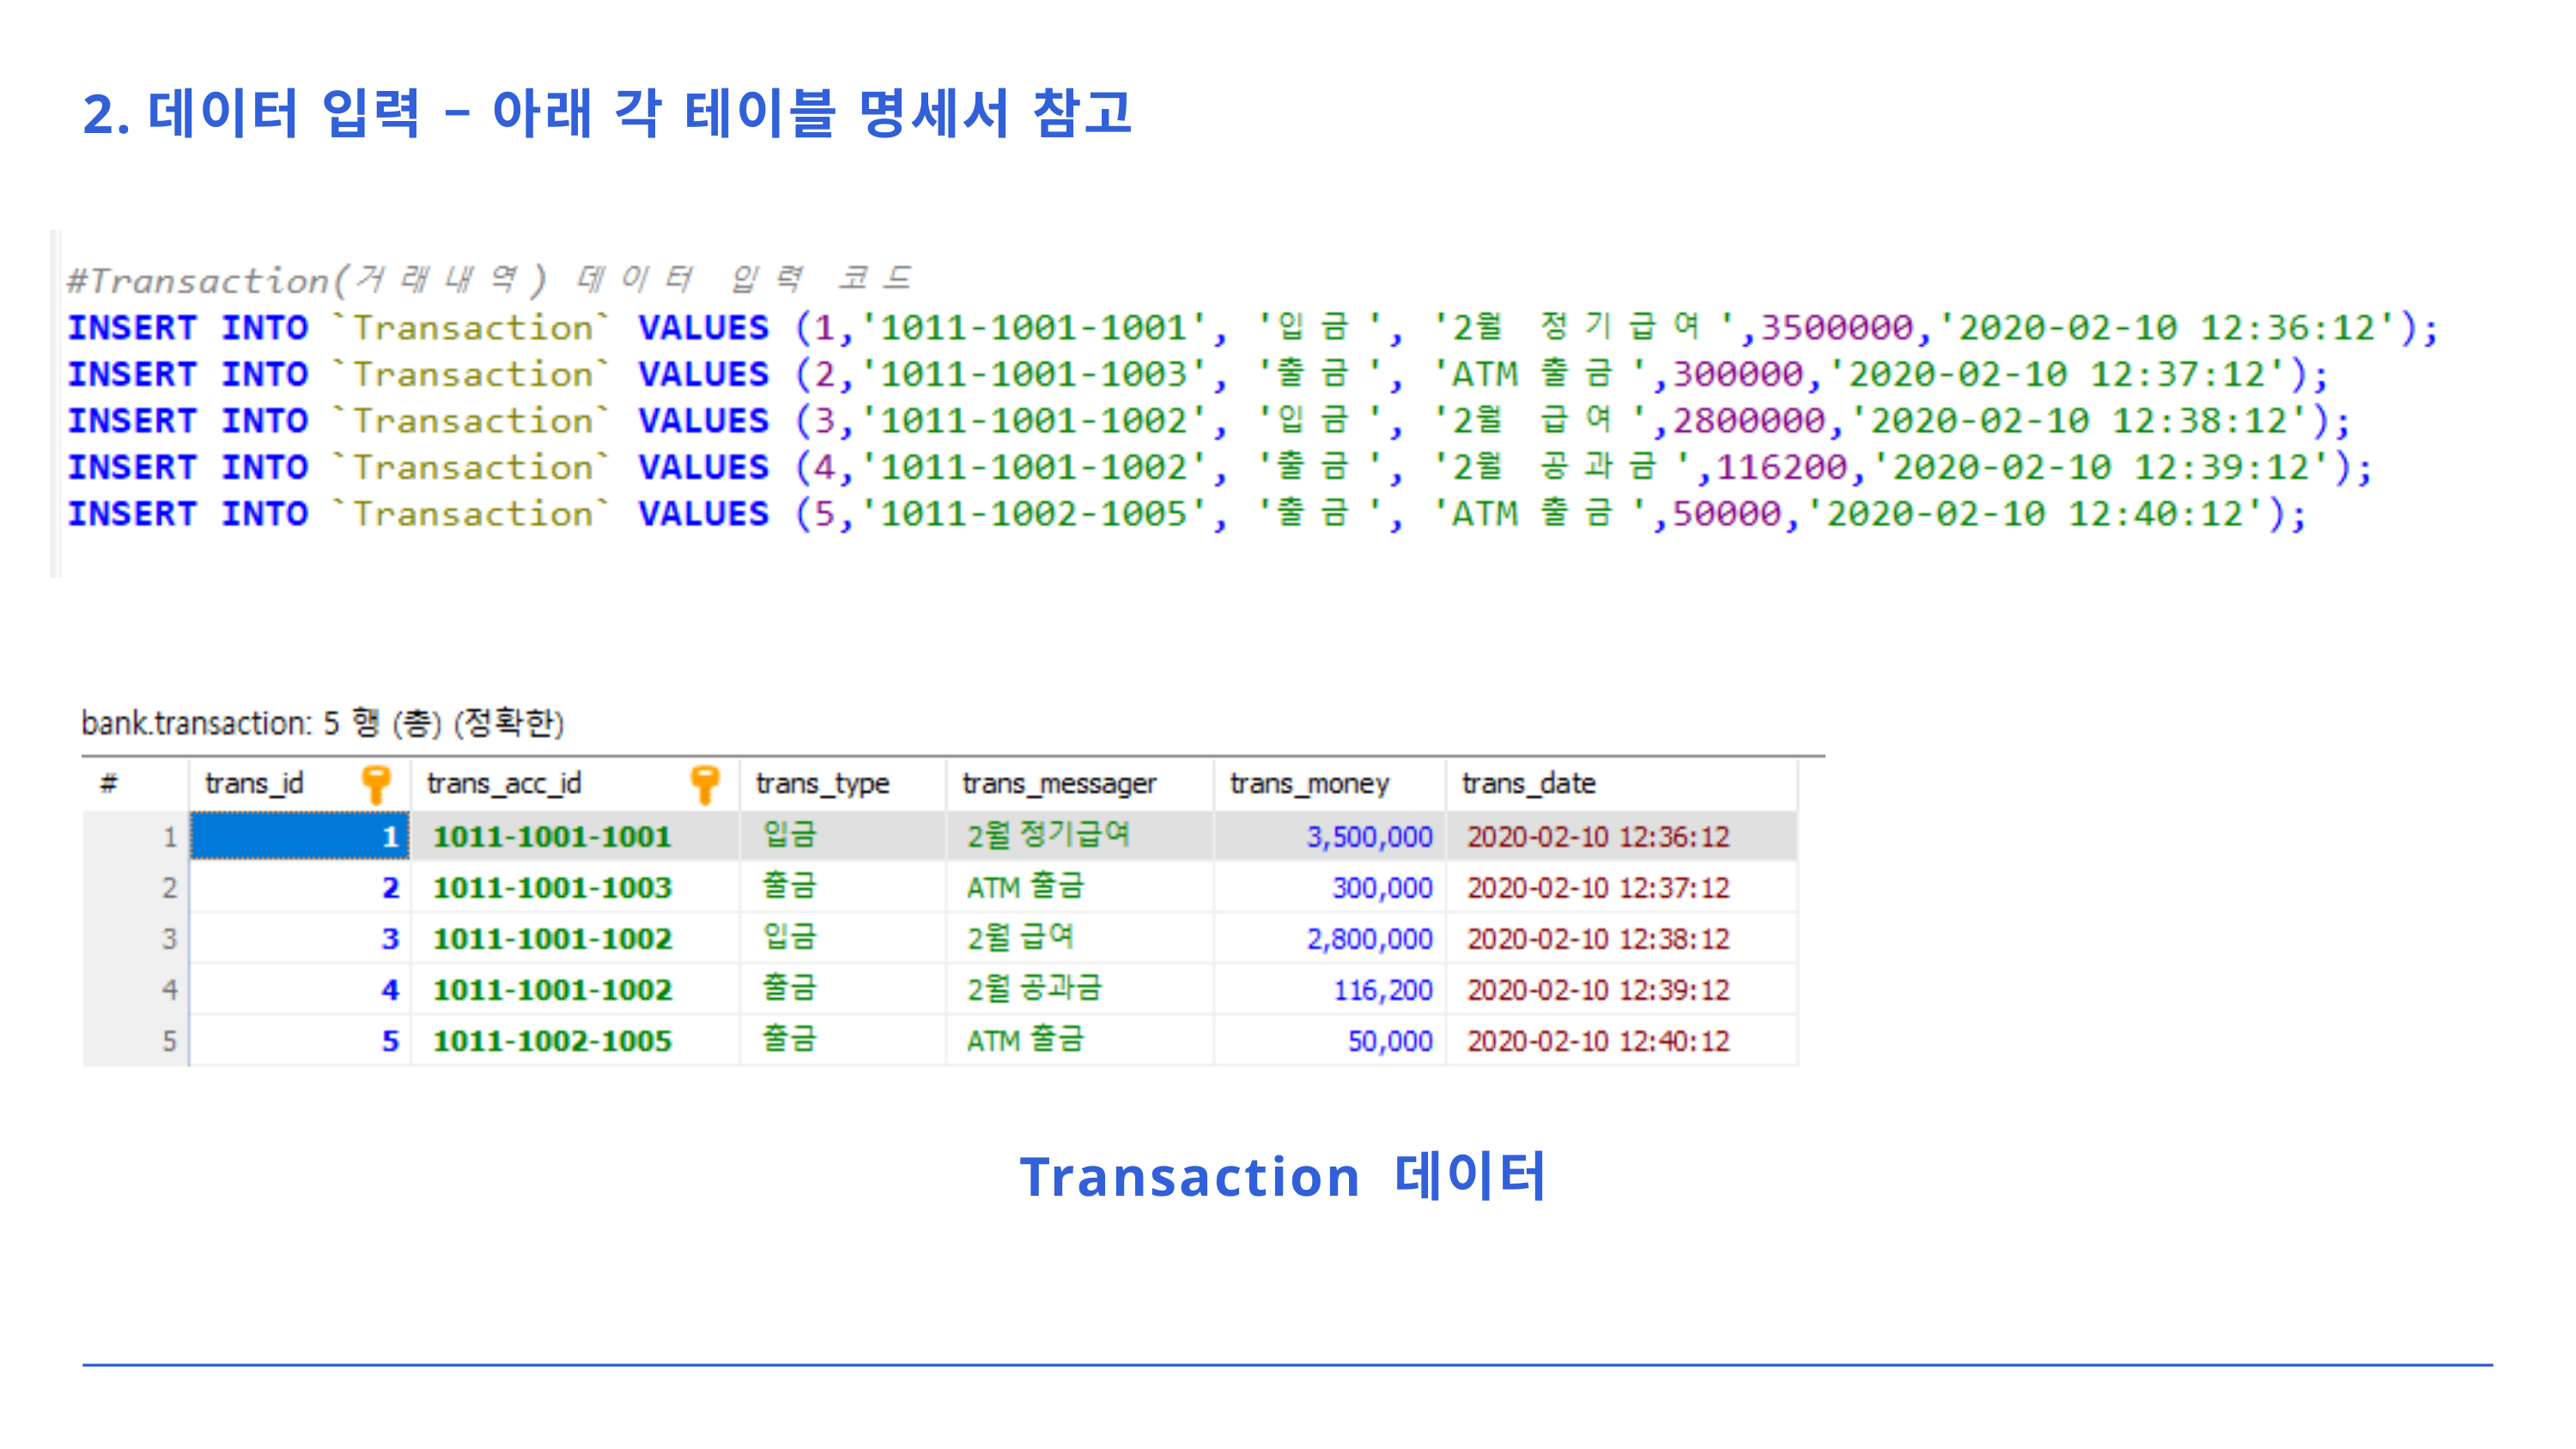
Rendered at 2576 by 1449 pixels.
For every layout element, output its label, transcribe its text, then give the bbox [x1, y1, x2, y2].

text_box Transaction 데이터 [1019, 1148, 2096, 1207]
text_box 2.데이터 입력 – 아래 각 테이블 명세서 참고 [82, 85, 1159, 145]
picture [50, 230, 2501, 578]
picture [82, 692, 1826, 1100]
